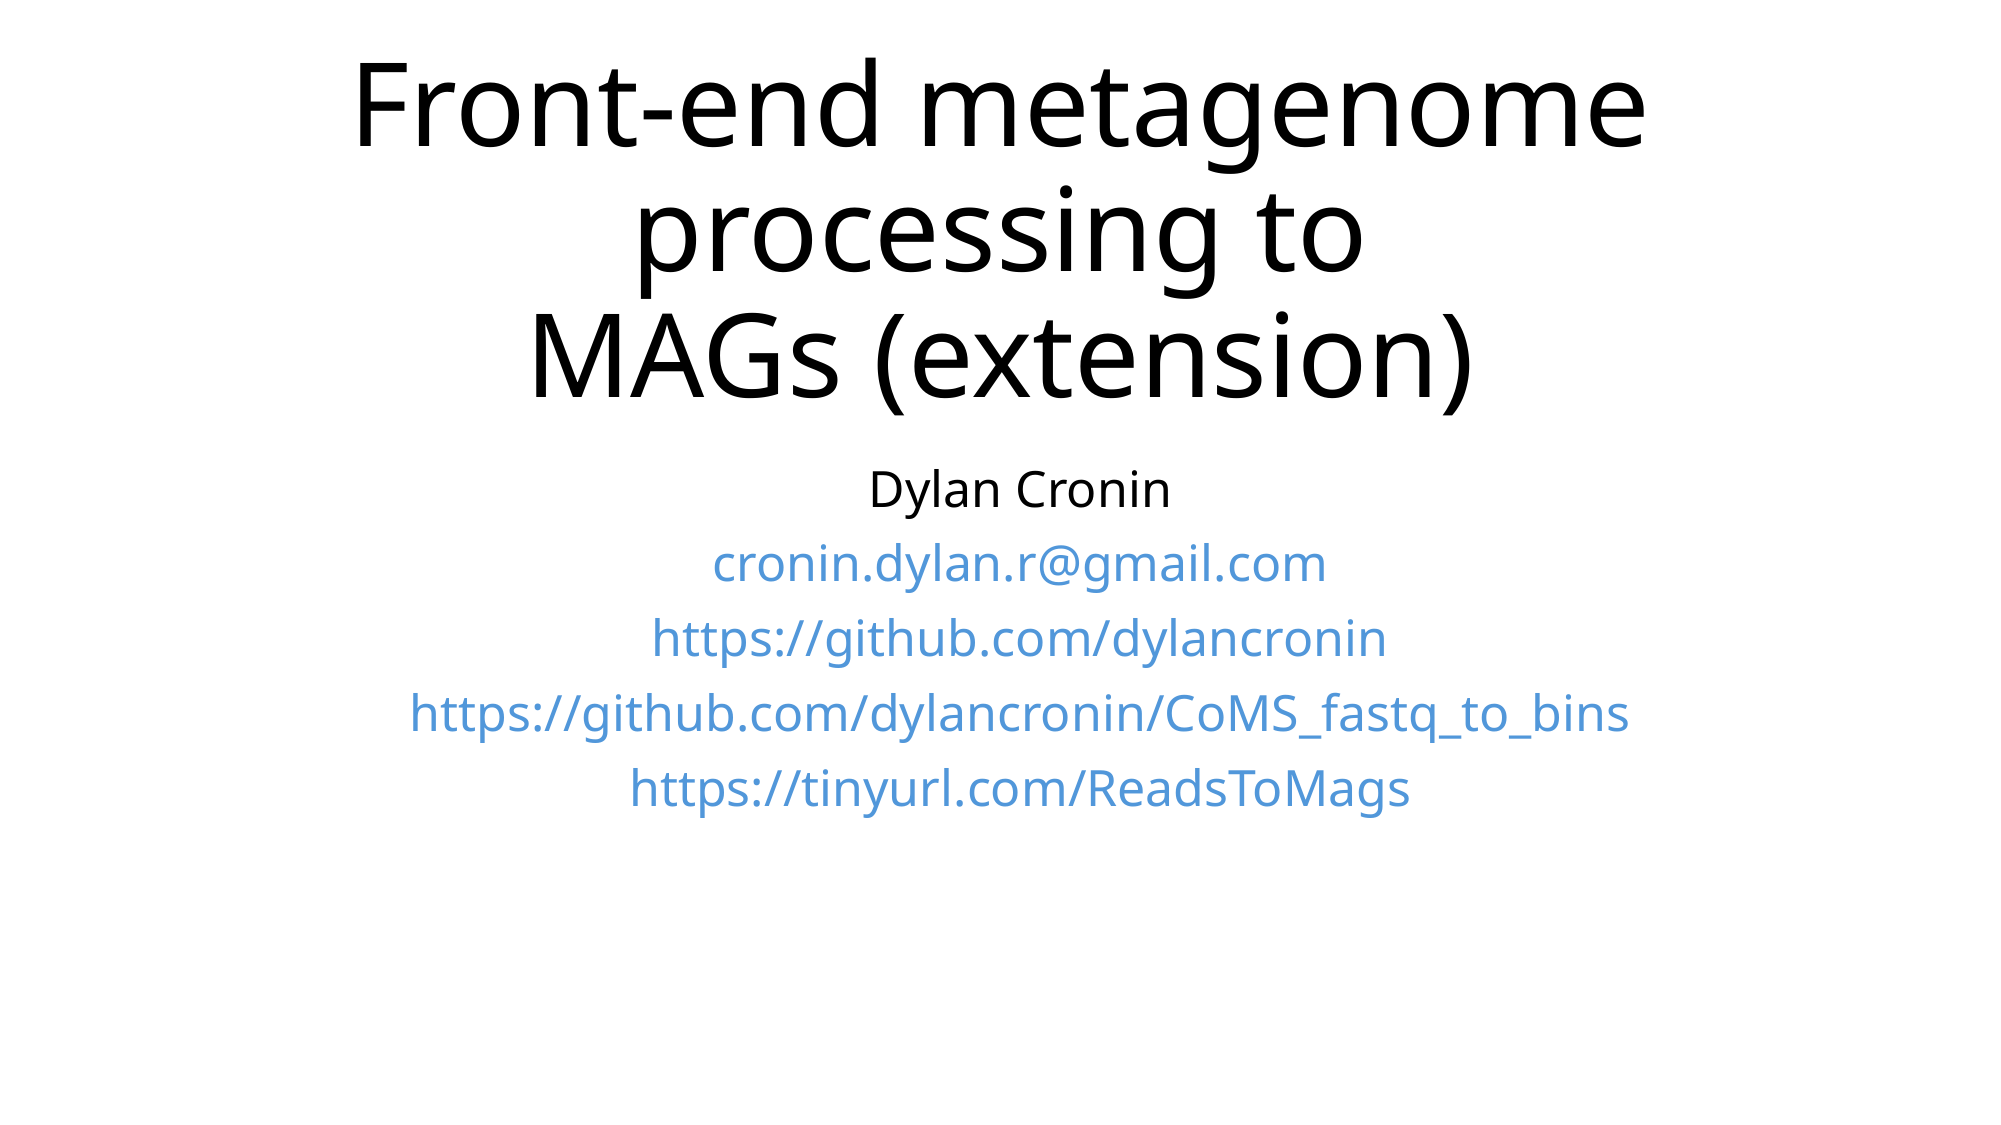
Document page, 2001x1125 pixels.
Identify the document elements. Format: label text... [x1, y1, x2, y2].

title Front-end metagenome processing to MAGs (extension) [249, 38, 1750, 430]
subtitle Dylan Cronin cronin.dylan.r@gmail.com https://github.com/dylancronin https://github.com/dylancronin/CoMS_fastq_to_bins https://tinyurl.com/ReadsToMags [249, 456, 1791, 1042]
